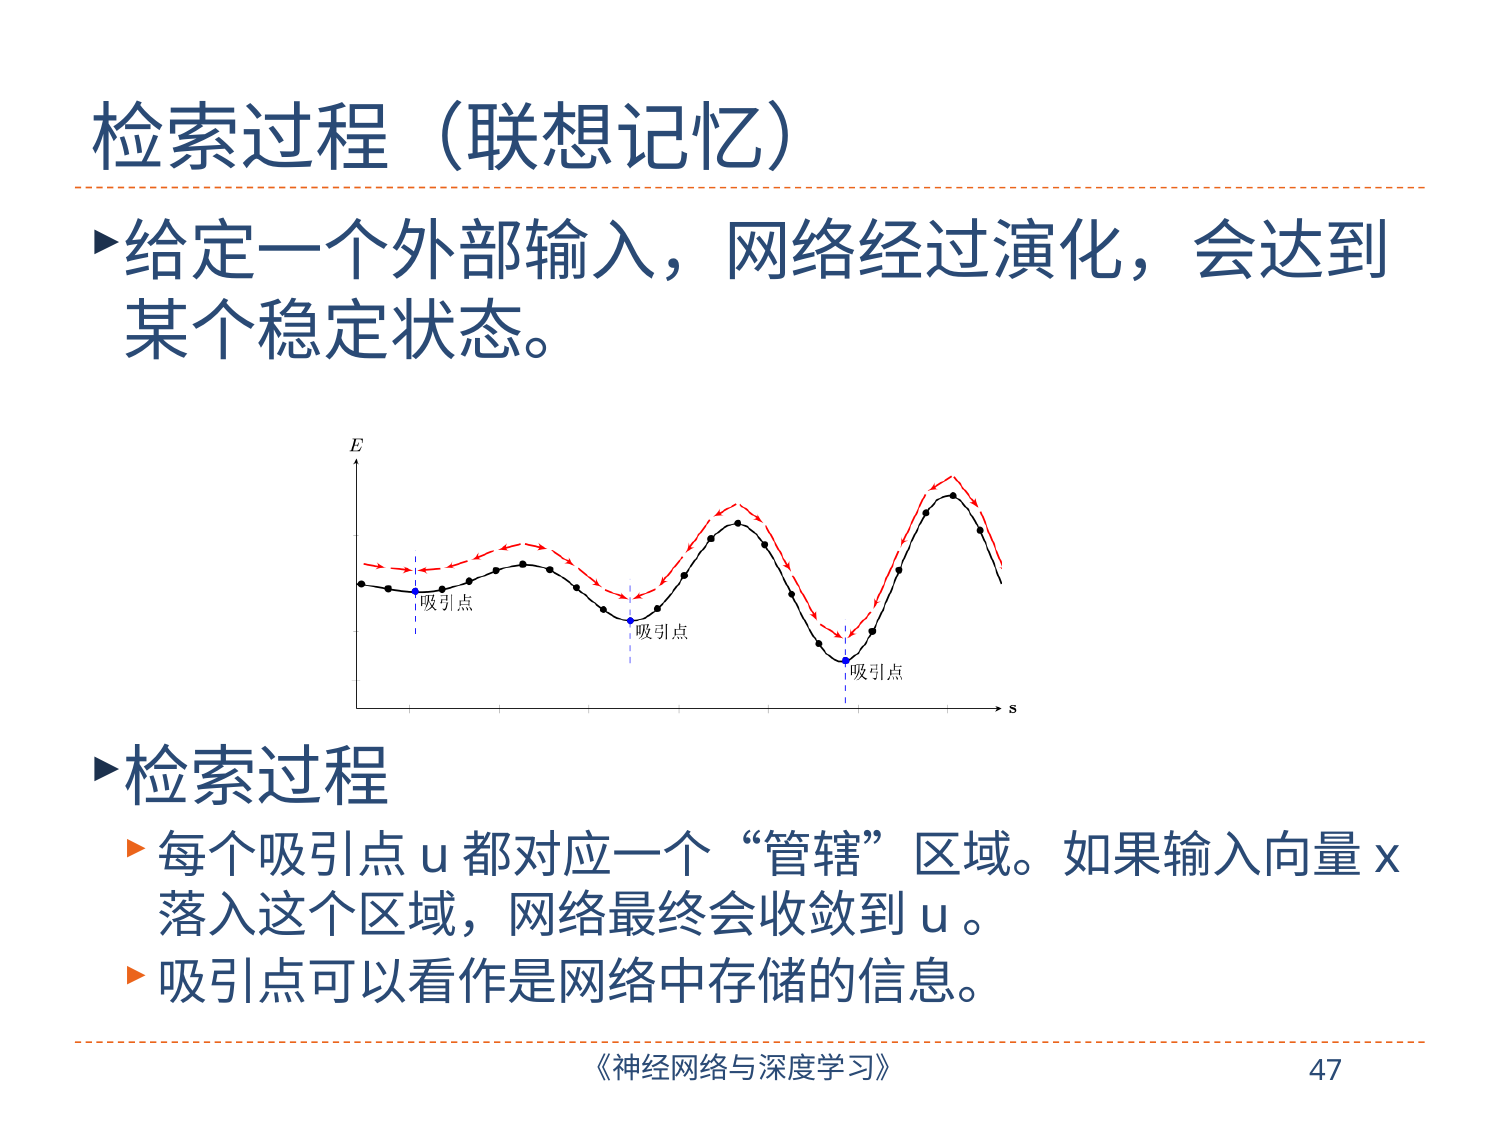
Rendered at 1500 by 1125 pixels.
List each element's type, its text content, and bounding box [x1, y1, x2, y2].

list 给定一个外部输入，网络经过演化，会达到某个稳定状态。 检索过程 每个吸引点u都对应一个“管辖”区域。如果输入向量x落入这个区域，网络最终会收敛到u。 吸引点可以看作是网络中存储的信息。 [75, 200, 1425, 1010]
title 检索过程（联想记忆） [75, 24, 1425, 188]
picture [324, 412, 1055, 741]
